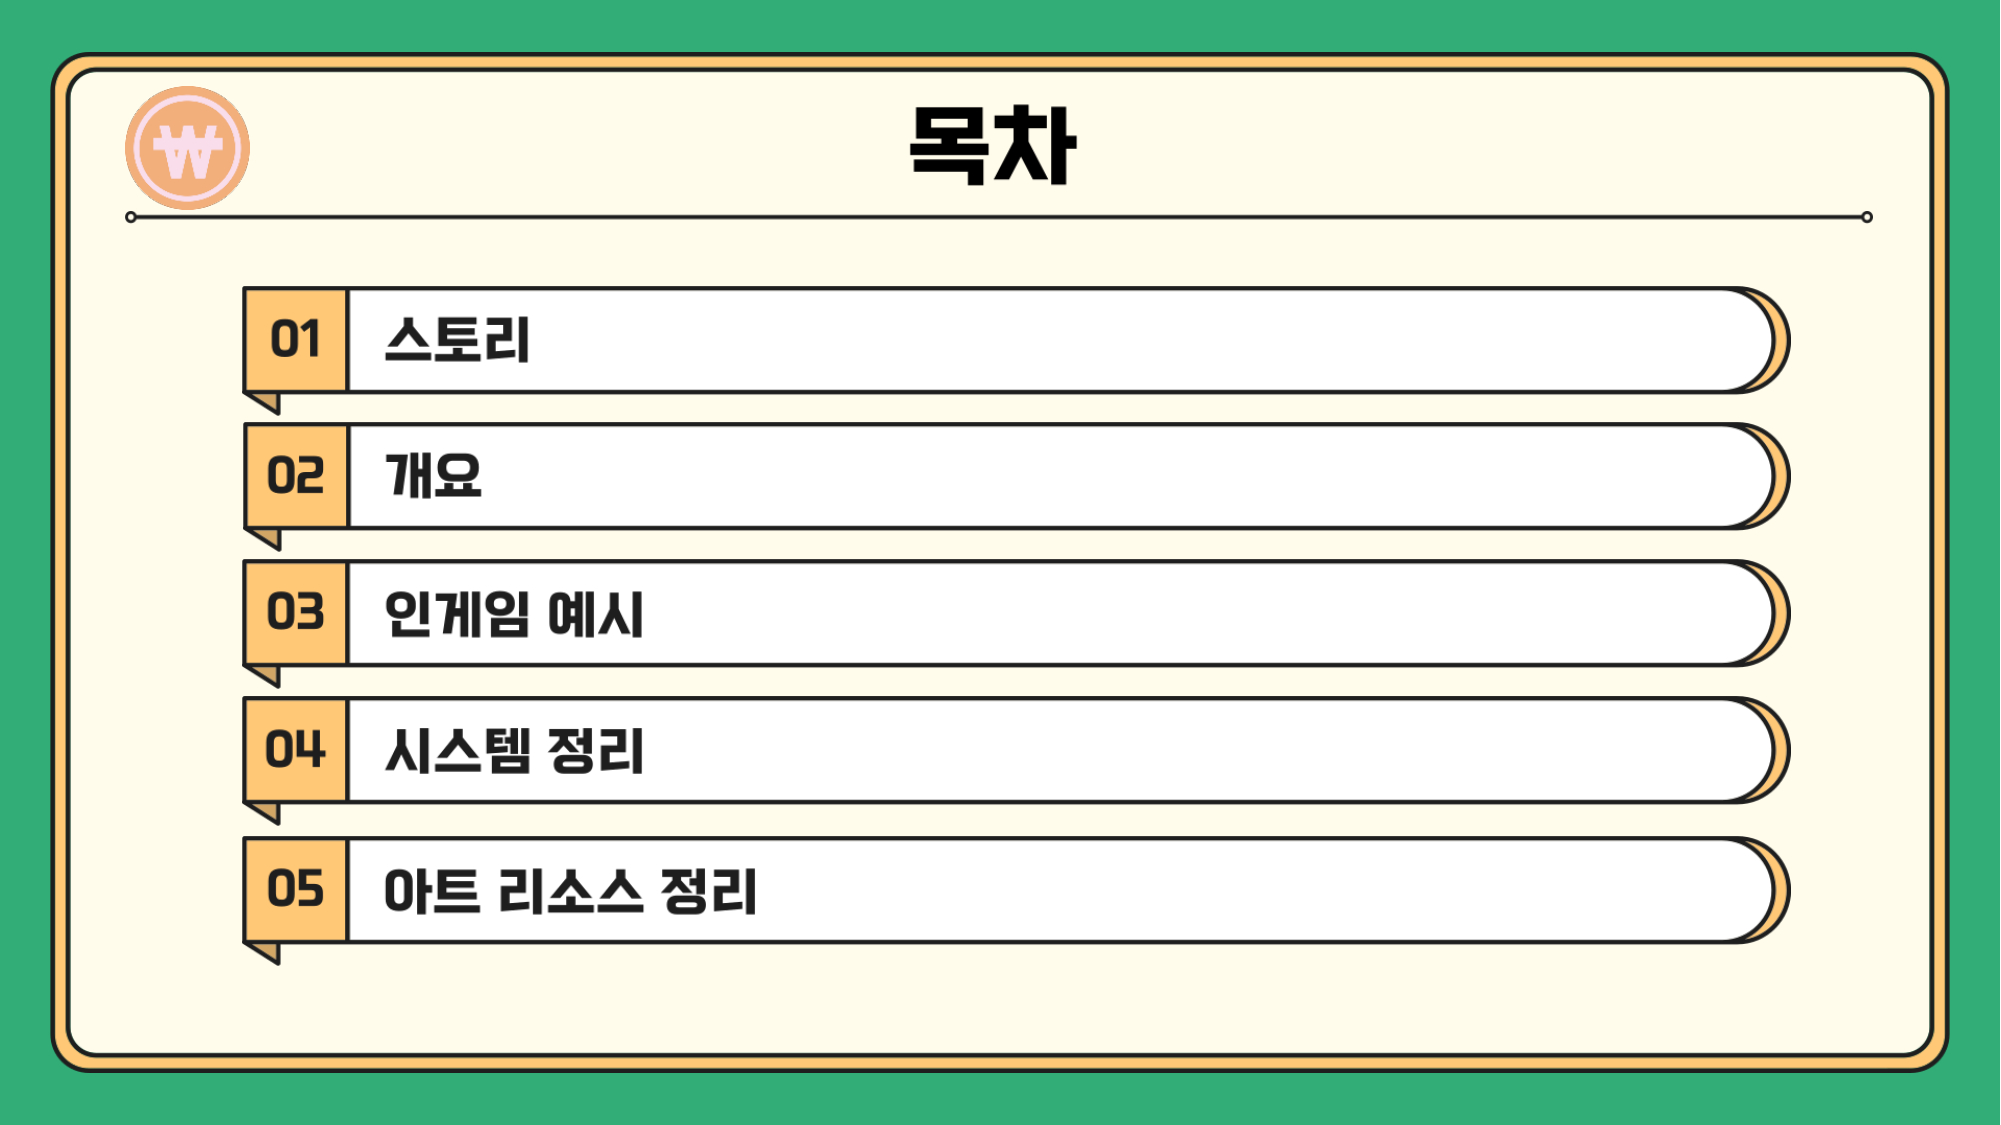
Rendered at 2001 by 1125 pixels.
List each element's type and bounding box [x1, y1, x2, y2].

text_box [394, 696, 1791, 826]
text_box [125, 217, 254, 224]
picture [204, 834, 804, 969]
text_box [1473, 211, 1873, 224]
text_box [581, 286, 1791, 416]
picture [206, 694, 691, 829]
picture [204, 557, 694, 692]
text_box [695, 558, 1791, 689]
text_box [806, 836, 1791, 966]
text_box [538, 427, 1791, 552]
picture [259, 48, 1469, 278]
picture [200, 280, 578, 554]
text_box [125, 85, 250, 210]
text_box [50, 52, 1950, 1073]
